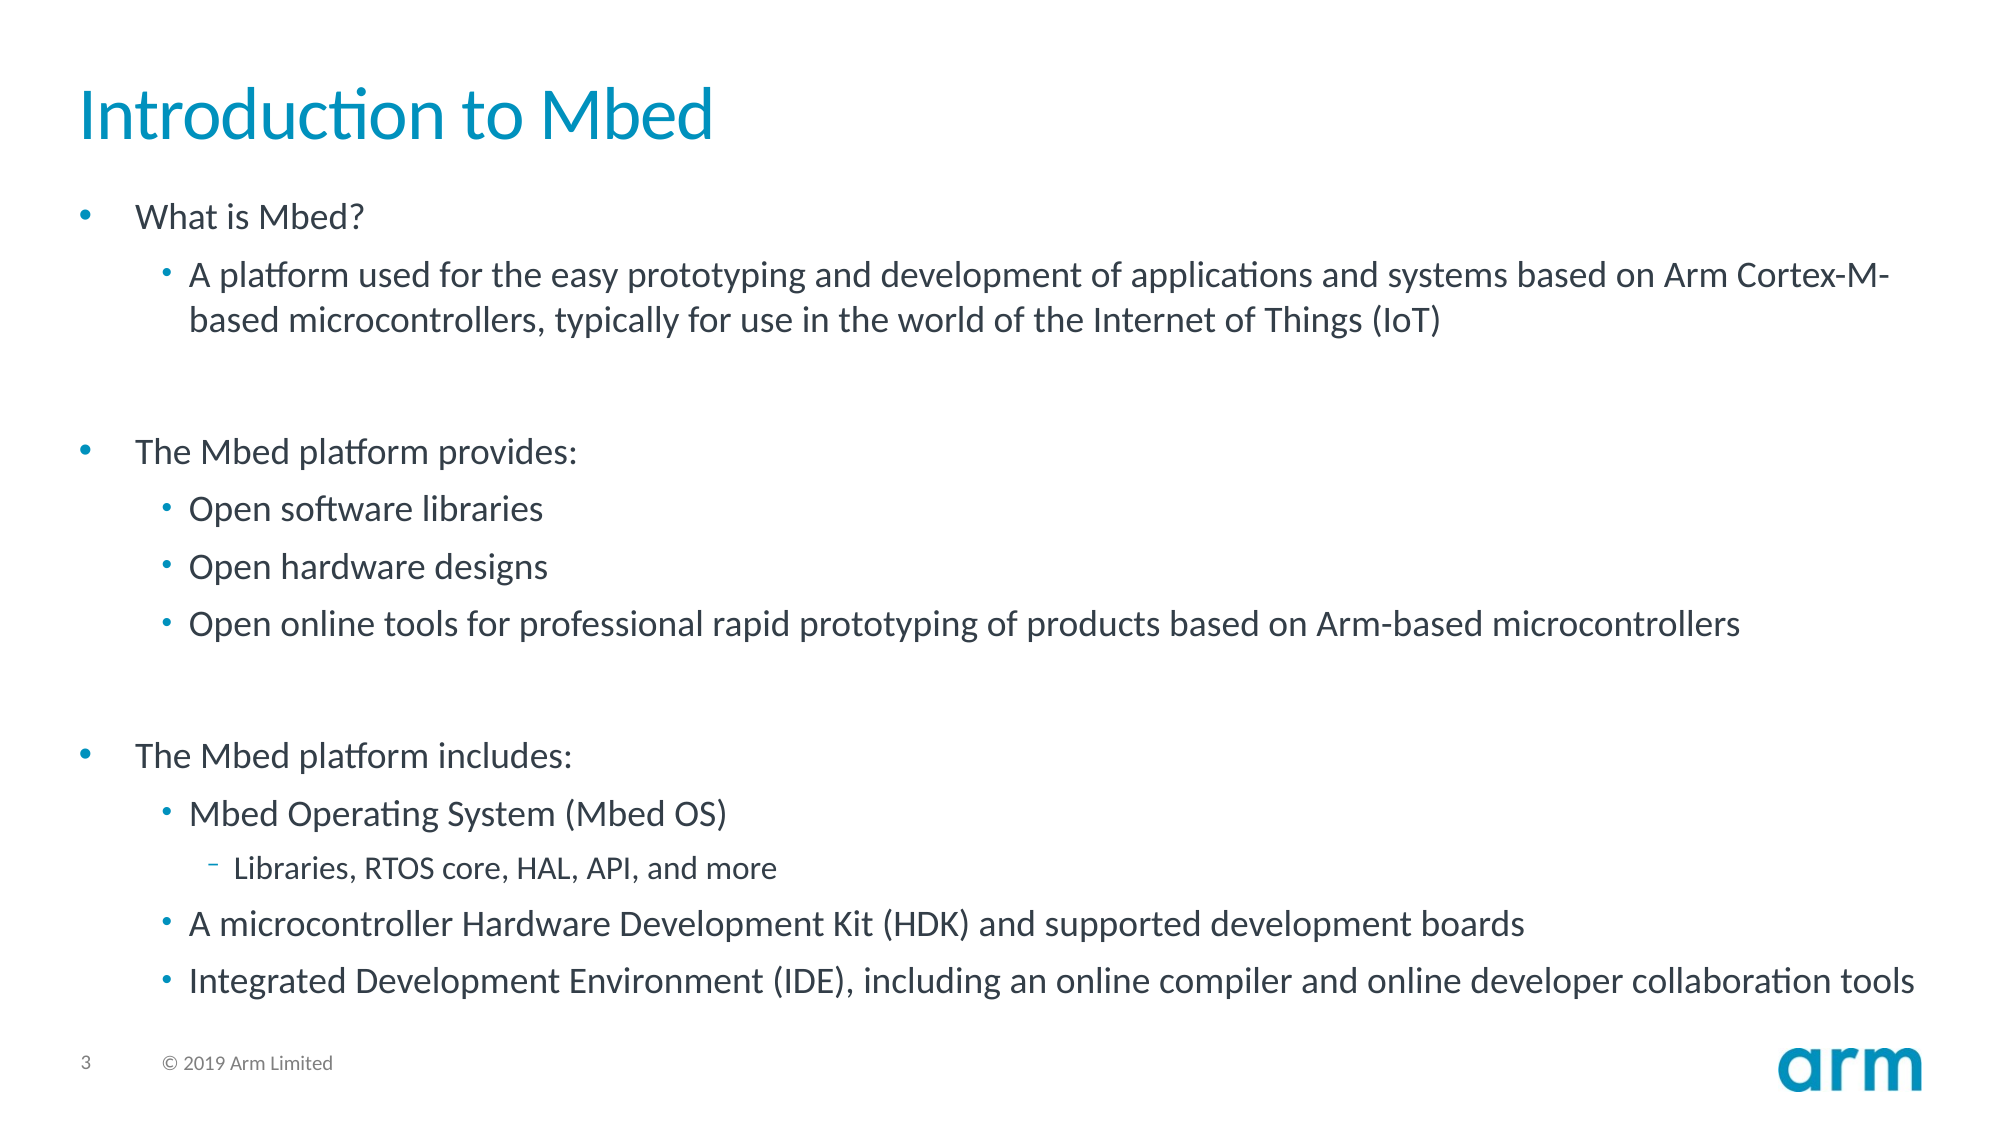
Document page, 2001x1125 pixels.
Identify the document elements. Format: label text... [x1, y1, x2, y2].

picture [1803, 1048, 1922, 1092]
picture [1911, 1048, 1922, 1062]
picture [1788, 1056, 1812, 1083]
picture [1889, 1048, 1903, 1053]
picture [1778, 1048, 1794, 1067]
picture [1778, 1072, 1794, 1092]
list What is Mbed? A platform used for the easy prototyping and development of applications and systems based on Arm Cortex-M-based microcontrollers, typically for use in the world of the Internet of Things (IoT) The Mbed platform provides: Open software libraries Open hardware designs Open online tools for professional rapid prototyping of products based on Arm-based microcontrollers The Mbed platform includes: Mbed Operating System (Mbed OS) Libraries, RTOS core, HAL, API, and more A microcontroller Hardware Development Kit (HDK) and supported development boards Integrated Development Environment (IDE), including an online compiler and online developer collaboration tools [78, 192, 1922, 1004]
title Introduction to Mbed [78, 78, 1922, 186]
